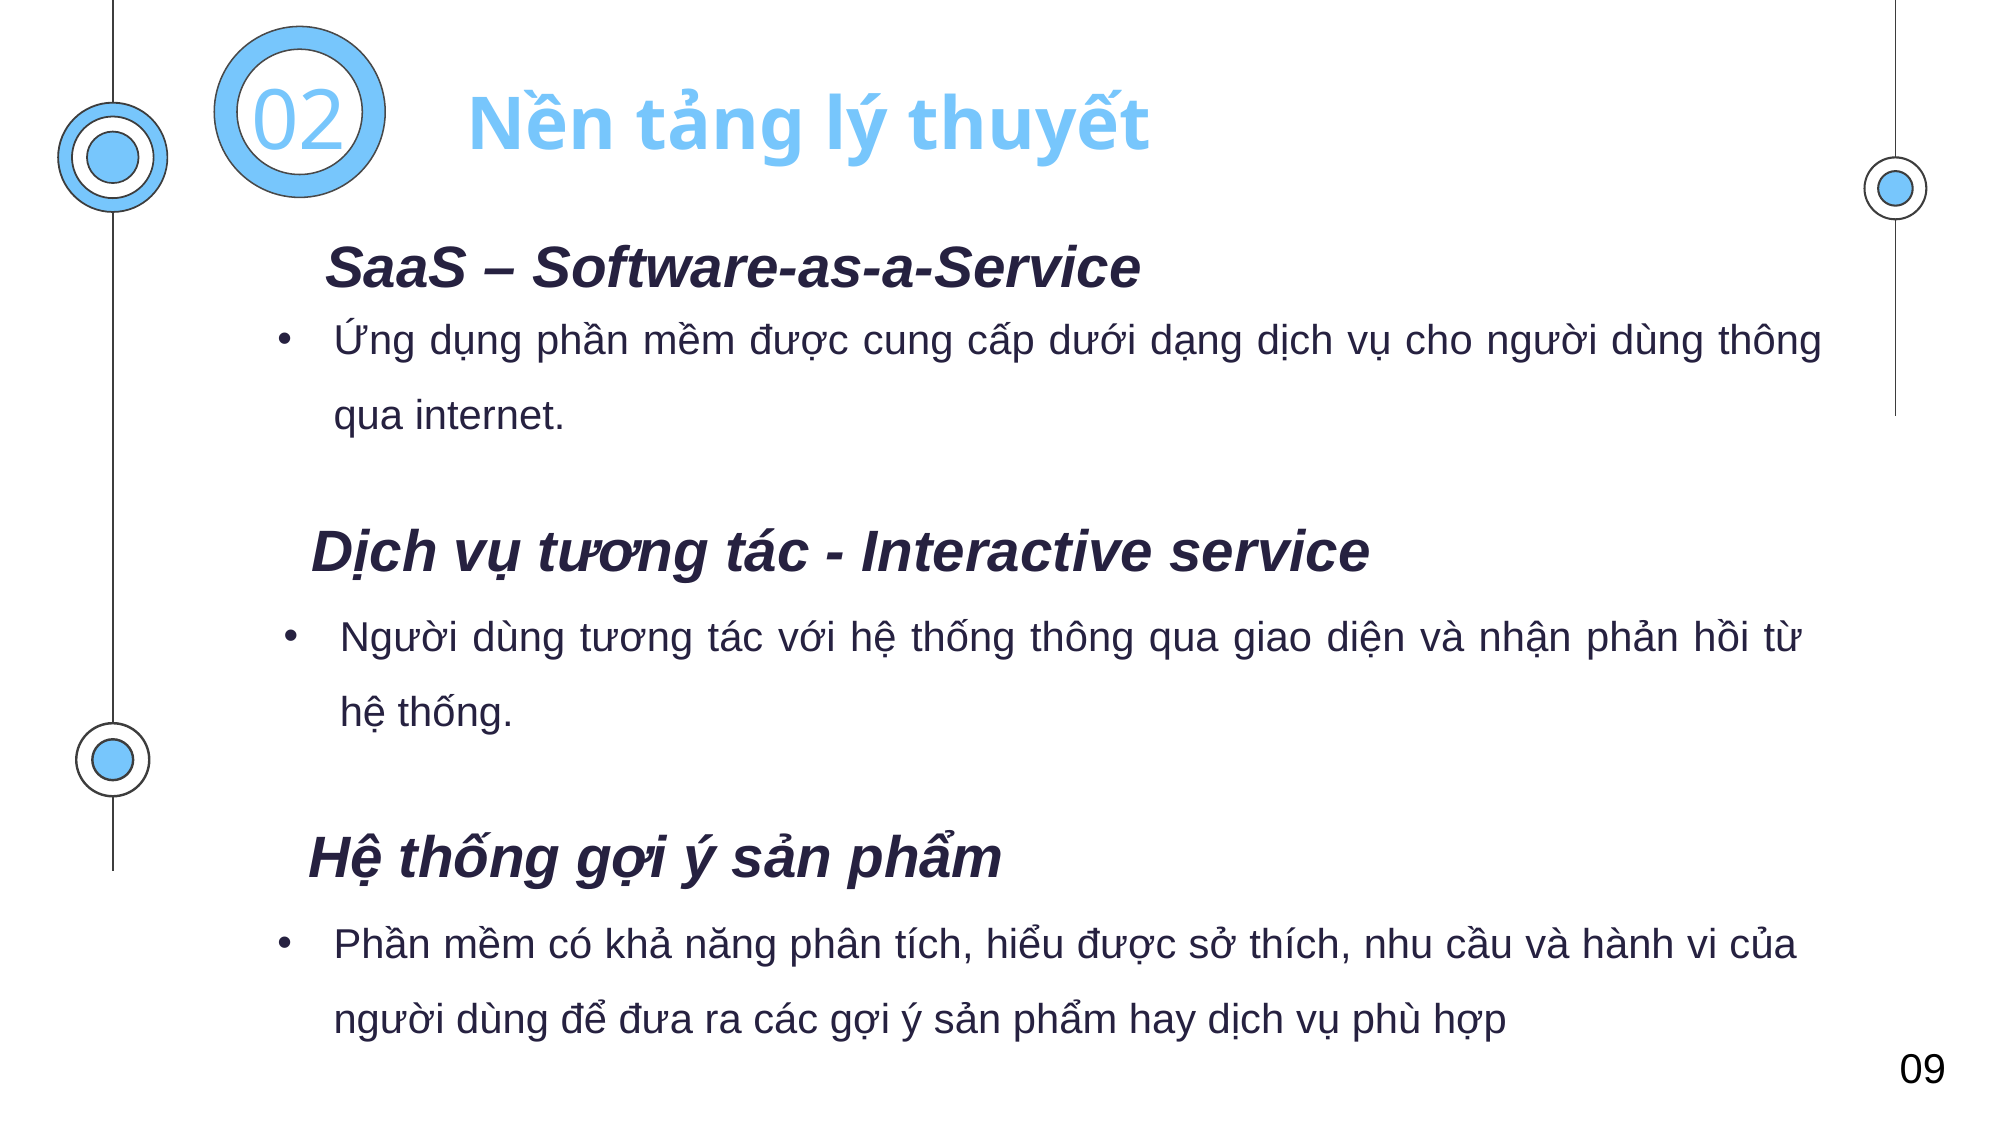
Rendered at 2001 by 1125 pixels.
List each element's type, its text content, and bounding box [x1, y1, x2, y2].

text_box 02 [208, 21, 389, 30]
text_box Phần mềm có khả năng phân tích, hiểu được sở thích, nhu cầu và hành vi của người dùng để đưa ra các gợi ý sản phẩm hay dịch vụ phù hợp [262, 884, 1814, 1050]
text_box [213, 26, 386, 198]
title Nền tảng lý thuyết [446, 56, 1657, 187]
text_box SaaS – Software-as-a-Service [310, 186, 1254, 307]
text_box 09 [1879, 1021, 1980, 1101]
text_box Dịch vụ tương tác - Interactive service [296, 471, 1694, 591]
text_box Ứng dụng phần mềm được cung cấp dưới dạng dịch vụ cho người dùng thông qua internet. [262, 280, 1839, 446]
text_box Hệ thống gợi ý sản phẩm [293, 776, 1237, 897]
text_box Người dùng tương tác với hệ thống thông qua giao diện và nhận phản hồi từ hệ thống. [268, 577, 1820, 743]
